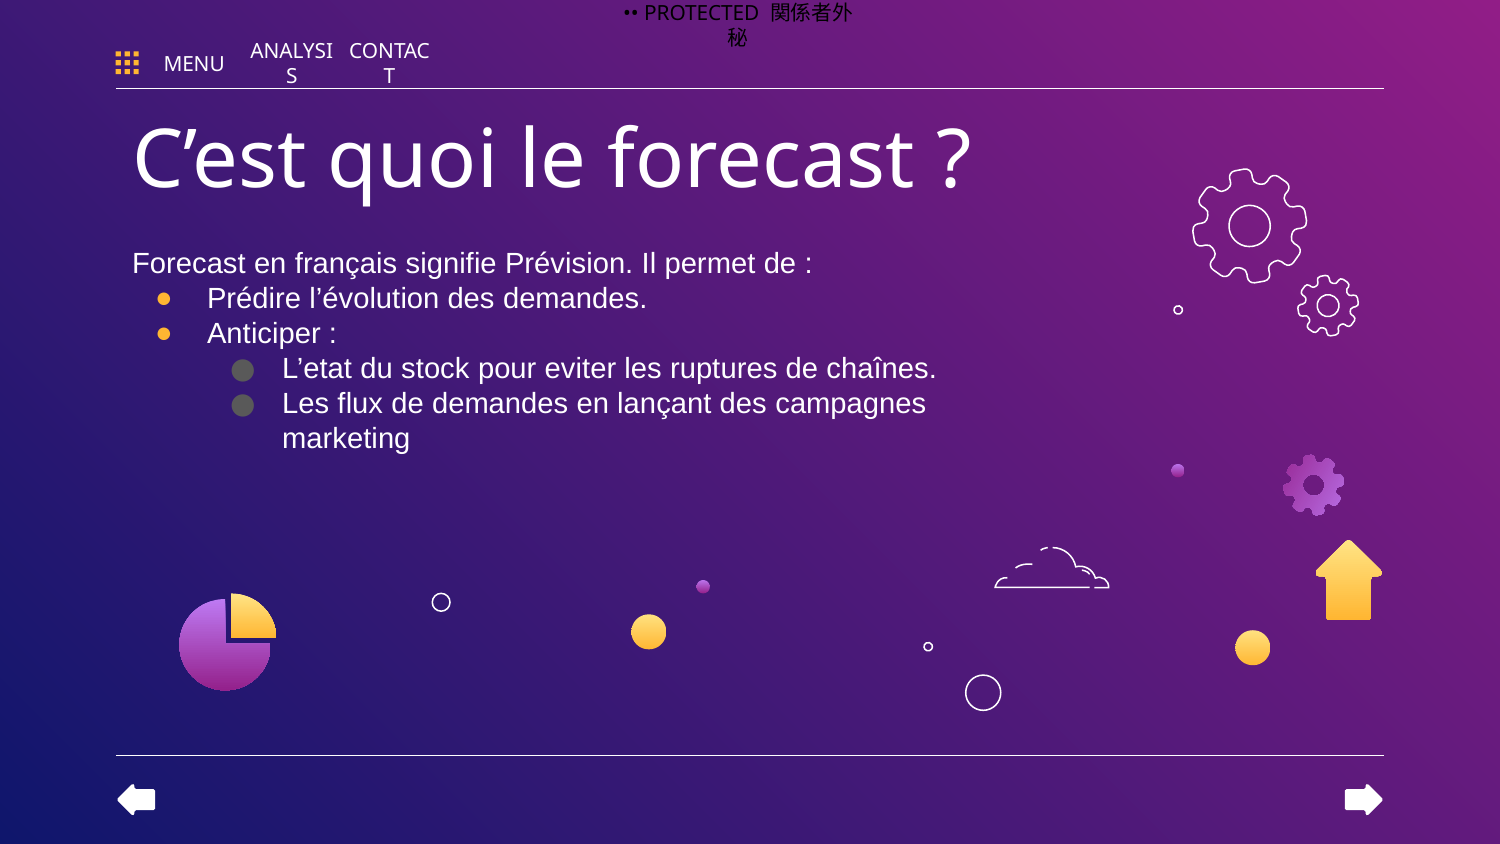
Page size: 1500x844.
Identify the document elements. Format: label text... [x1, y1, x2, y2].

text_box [994, 547, 1110, 588]
text_box CONTACT [346, 45, 433, 81]
text_box [1235, 630, 1271, 666]
text_box [117, 784, 156, 816]
text_box ANALYSIS [248, 45, 335, 81]
title C’est quoi le forecast ? [117, 90, 1383, 191]
text_box [109, 45, 145, 81]
text_box [1192, 169, 1307, 283]
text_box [115, 50, 139, 75]
text_box MENU [151, 45, 237, 81]
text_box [175, 593, 277, 695]
subtitle Forecast en français signifie Prévision. Il permet de : Prédire l’évolution des demandes. Anticiper : L’etat du stock pour eviter les ruptures de chaînes. Les flux de demandes en lançant des campagnes marketing [117, 229, 1001, 484]
text_box [1315, 539, 1382, 621]
text_box [1344, 784, 1383, 816]
text_box [1283, 454, 1344, 516]
text_box [631, 614, 667, 650]
text_box [1297, 275, 1359, 336]
text_box [696, 580, 710, 594]
text_box [1171, 464, 1185, 478]
